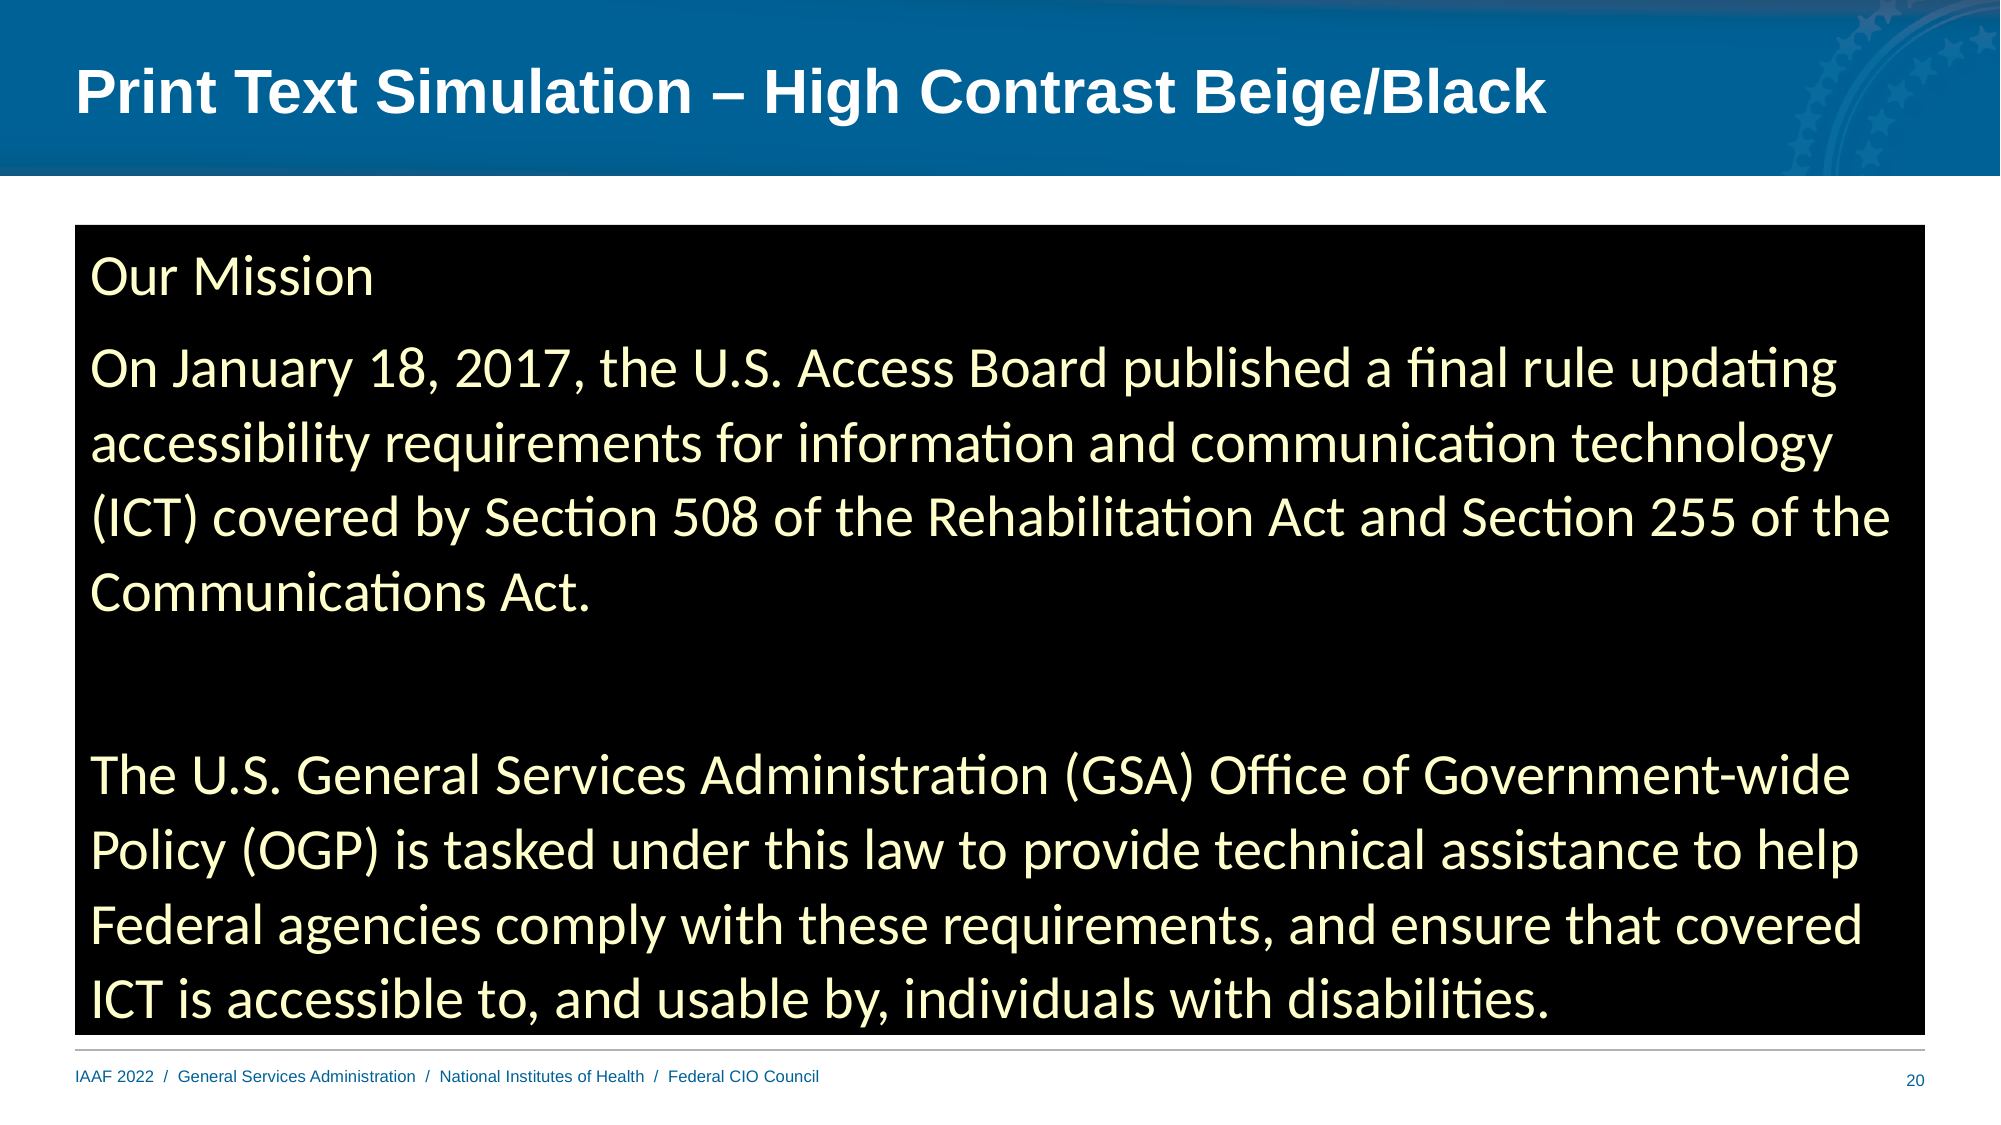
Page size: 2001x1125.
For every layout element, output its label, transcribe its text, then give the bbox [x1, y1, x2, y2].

picture [0, 168, 666, 176]
slide_number 20 [1880, 1065, 1925, 1095]
picture [0, 0, 2000, 176]
list Our Mission On January 18, 2017, the U.S. Access Board published a final rule updating accessibility requirements for information and communication technology (ICT) covered by Section 508 of the Rehabilitation Act and Section 255 of the Communications Act. The U.S. General Services Administration (GSA) Office of Government-wide Policy (OGP) is tasked under this law to provide technical assistance to help Federal agencies comply with these requirements, and ensure that covered ICT is accessible to, and usable by, individuals with disabilities. [75, 224, 1925, 1035]
title Print Text Simulation – High Contrast Beige/Black [75, 52, 1800, 128]
